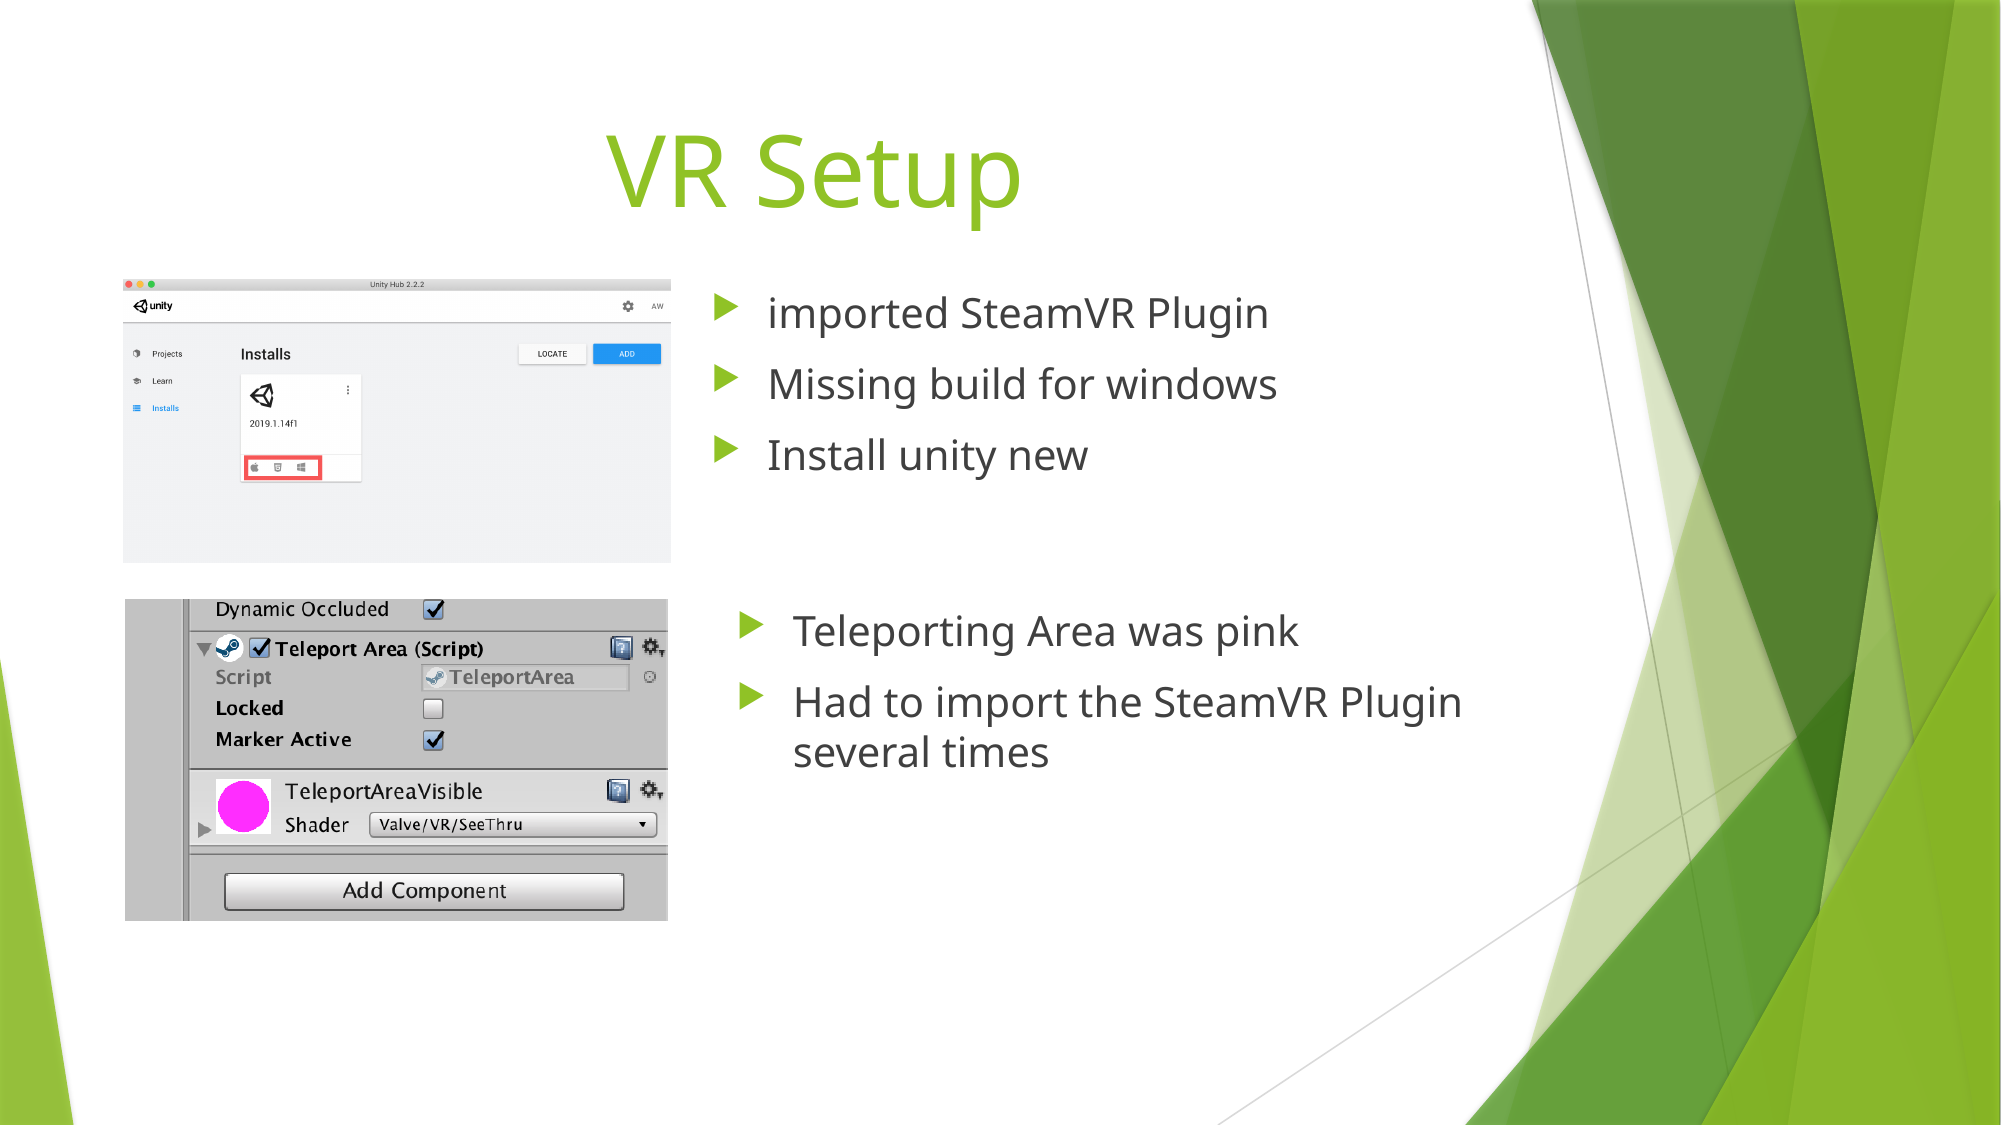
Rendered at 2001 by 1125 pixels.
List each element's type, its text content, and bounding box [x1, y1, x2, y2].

list imported SteamVR Plugin Missing build for windows Install unity new [696, 279, 1496, 563]
picture [122, 278, 672, 563]
picture [122, 596, 672, 922]
text_box Teleporting Area was pink Had to import the SteamVR Plugin several times [721, 597, 1522, 881]
title VR Setup [111, 99, 1522, 317]
